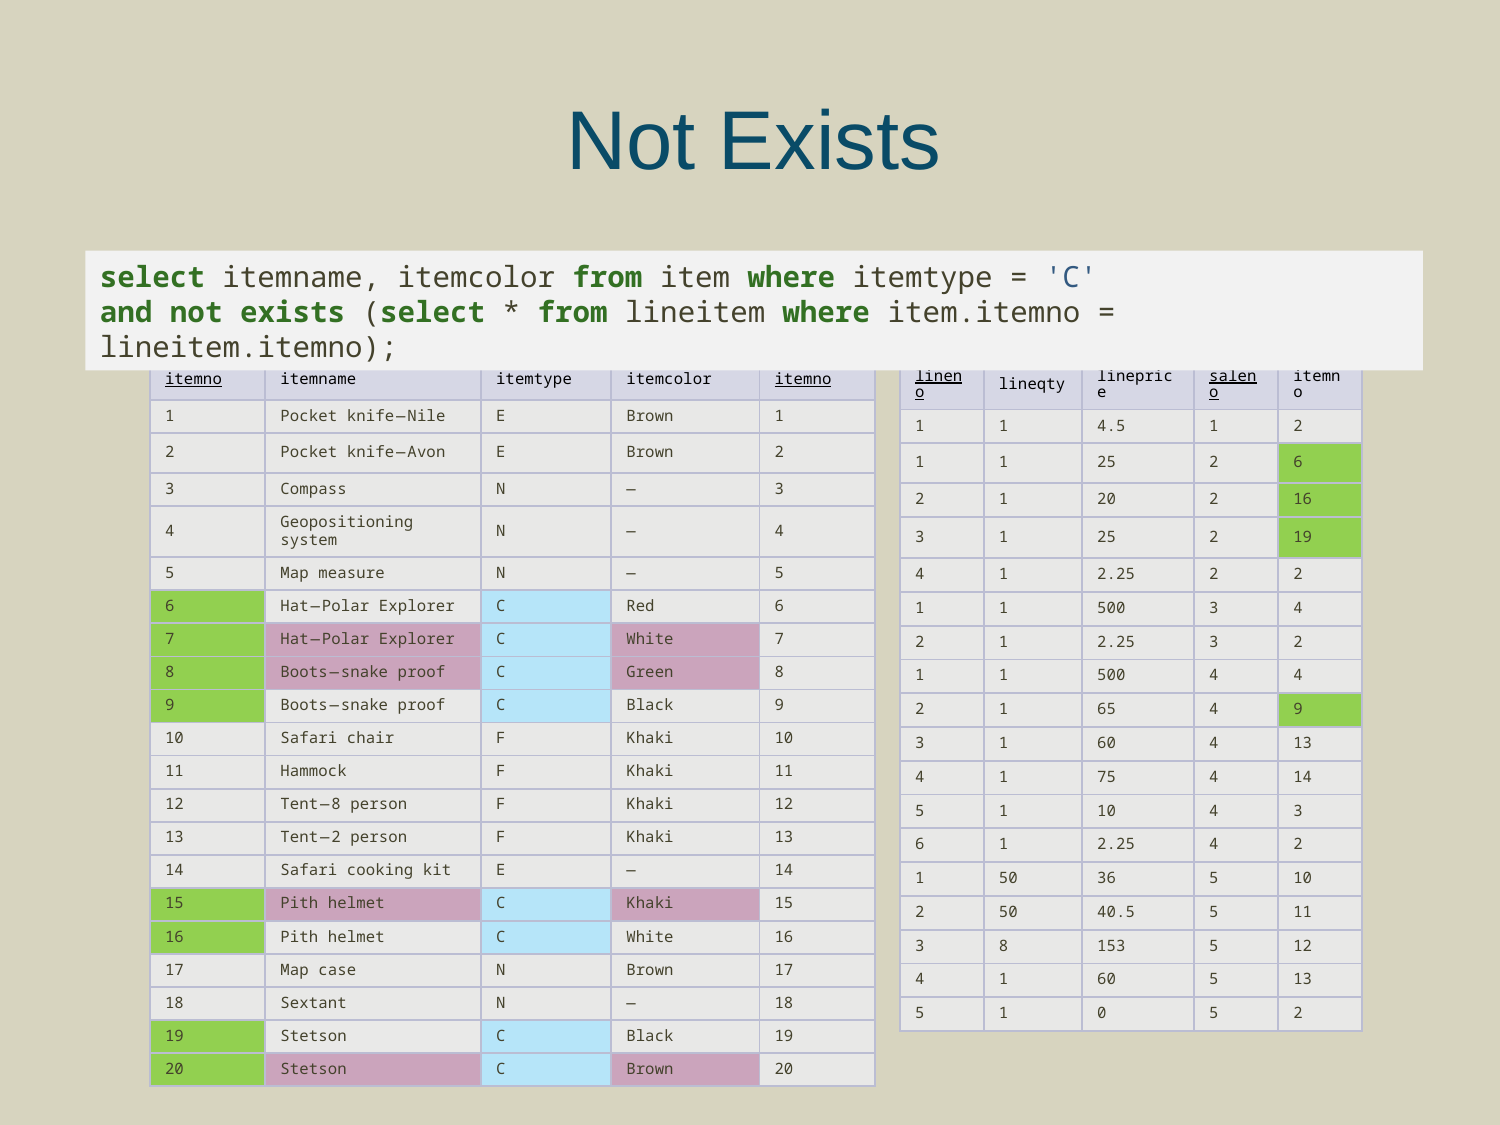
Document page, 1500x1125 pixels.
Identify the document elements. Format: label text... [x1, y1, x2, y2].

table_cell 17 [760, 955, 874, 986]
table_cell C [482, 657, 610, 689]
table_cell 4 [901, 964, 983, 996]
table_cell Khaki [612, 790, 759, 821]
table_cell 60 [1083, 728, 1193, 760]
table_cell Hammock [266, 756, 480, 788]
table_cell 7 [760, 624, 874, 656]
table_cell 1 [901, 863, 983, 895]
table_cell 10 [1083, 795, 1193, 827]
table_cell 15 [760, 889, 874, 920]
table_header itemno [760, 371, 874, 399]
table_cell Pocket knife—Nile [266, 401, 480, 432]
table_cell 1 [985, 829, 1081, 861]
table_cell 5 [1195, 964, 1277, 996]
table_cell 16 [1279, 484, 1361, 516]
table_cell 11 [760, 756, 874, 788]
table_cell F [482, 823, 610, 854]
table_cell 16 [760, 922, 874, 953]
table_cell 36 [1083, 863, 1193, 895]
table_cell — [612, 558, 759, 589]
table_cell N [482, 558, 610, 589]
table_cell 10 [1279, 863, 1361, 895]
table_cell 2 [1195, 559, 1277, 591]
table_cell 17 [151, 955, 264, 986]
table_cell 5 [760, 558, 874, 589]
table_cell 5 [1195, 863, 1277, 895]
table_header lineprice [1083, 371, 1193, 409]
table_cell Map measure [266, 558, 480, 589]
table_cell Safari chair [266, 723, 480, 755]
table_cell 19 [760, 1021, 874, 1052]
table_cell 1 [985, 998, 1081, 1030]
table_cell 16 [151, 922, 264, 953]
table_cell 13 [760, 823, 874, 854]
table_cell 3 [151, 474, 264, 505]
table_cell 3 [1195, 627, 1277, 659]
table_cell 6 [901, 829, 983, 861]
table_cell 20 [1083, 484, 1193, 516]
table_cell 4 [901, 559, 983, 591]
table_cell E [482, 401, 610, 432]
table_cell 1 [985, 694, 1081, 726]
table_cell 500 [1083, 660, 1193, 692]
table_cell 1 [901, 410, 983, 442]
table_cell Brown [612, 434, 759, 472]
table_cell 18 [151, 988, 264, 1019]
table_cell Geopositioning system [266, 507, 480, 556]
table_cell 12 [760, 790, 874, 821]
table_cell 18 [760, 988, 874, 1019]
table_cell — [612, 507, 759, 556]
table_cell 25 [1083, 518, 1193, 557]
table_cell 4 [901, 762, 983, 794]
table_header itemno [1279, 371, 1361, 409]
table_header saleno [1195, 371, 1277, 409]
table_cell Sextant [266, 988, 480, 1019]
table_cell 8 [760, 657, 874, 689]
table_cell 5 [1195, 897, 1277, 929]
table_cell 12 [151, 790, 264, 821]
table_cell 14 [1279, 762, 1361, 794]
table_cell Pocket knife—Avon [266, 434, 480, 472]
table_cell 153 [1083, 931, 1193, 963]
table_header lineno [901, 371, 983, 409]
table_cell 5 [1195, 931, 1277, 963]
table_cell 2.25 [1083, 829, 1193, 861]
table_cell 3 [760, 474, 874, 505]
table_cell 1 [985, 444, 1081, 482]
table_cell 1 [985, 728, 1081, 760]
table_cell 5 [151, 558, 264, 589]
table_cell N [482, 988, 610, 1019]
table_cell 1 [901, 593, 983, 625]
table_cell White [612, 922, 759, 953]
table_cell 10 [760, 723, 874, 755]
table_cell Black [612, 1021, 759, 1052]
table_cell 5 [901, 998, 983, 1030]
table_cell 3 [1195, 593, 1277, 625]
table_cell E [482, 856, 610, 887]
table_cell 2 [901, 897, 983, 929]
table_cell 11 [151, 756, 264, 788]
table_cell 2 [151, 434, 264, 472]
table_cell 11 [1279, 897, 1361, 929]
table_cell Tent—2 person [266, 823, 480, 854]
table_cell 13 [151, 823, 264, 854]
table_cell Black [612, 690, 759, 722]
table_header itemtype [482, 371, 610, 399]
table_cell 14 [151, 856, 264, 887]
table_cell C [482, 690, 610, 722]
table_cell 4 [1195, 829, 1277, 861]
table_cell Pith helmet [266, 922, 480, 953]
table_cell 2.25 [1083, 559, 1193, 591]
table_cell Map case [266, 955, 480, 986]
table_header itemname [266, 371, 480, 399]
table_cell 5 [1195, 998, 1277, 1030]
table_cell C [482, 1021, 610, 1052]
table_cell 75 [1083, 762, 1193, 794]
table_cell 3 [901, 518, 983, 557]
table_cell Khaki [612, 756, 759, 788]
table_cell 1 [985, 484, 1081, 516]
table_cell 2 [1279, 829, 1361, 861]
table_cell Khaki [612, 823, 759, 854]
table_cell N [482, 955, 610, 986]
table_cell 1 [985, 518, 1081, 557]
table_cell C [482, 624, 610, 656]
table_cell F [482, 723, 610, 755]
table_cell 25 [1083, 444, 1193, 482]
table_cell 1 [985, 627, 1081, 659]
table_cell 1 [901, 660, 983, 692]
table_cell 2 [901, 627, 983, 659]
table_cell 4.5 [1083, 410, 1193, 442]
table_cell 65 [1083, 694, 1193, 726]
table_cell 2 [1195, 444, 1277, 482]
table_cell White [612, 624, 759, 656]
table_cell 15 [151, 889, 264, 920]
table_cell C [482, 889, 610, 920]
table_cell 60 [1083, 964, 1193, 996]
table_cell Tent—8 person [266, 790, 480, 821]
table_cell 2 [901, 694, 983, 726]
table_cell 1 [985, 660, 1081, 692]
table_cell Red [612, 591, 759, 622]
table_cell 1 [985, 410, 1081, 442]
table_cell 6 [151, 591, 264, 622]
table_cell 2 [1279, 410, 1361, 442]
table_header itemno [151, 371, 264, 399]
table_cell 1 [985, 593, 1081, 625]
table_cell 4 [1195, 660, 1277, 692]
table_cell 13 [1279, 964, 1361, 996]
table_cell 9 [1279, 694, 1361, 726]
table_cell Compass [266, 474, 480, 505]
table_cell Khaki [612, 723, 759, 755]
table_cell Pith helmet [266, 889, 480, 920]
table_cell 1 [1195, 410, 1277, 442]
table_cell 1 [985, 559, 1081, 591]
table_cell 8 [985, 931, 1081, 963]
table_cell 500 [1083, 593, 1193, 625]
table_cell F [482, 756, 610, 788]
table_cell 19 [1279, 518, 1361, 557]
table_cell 4 [1195, 694, 1277, 726]
table_cell 1 [151, 401, 264, 432]
table_cell 4 [151, 507, 264, 556]
table_cell 4 [1279, 660, 1361, 692]
table_cell Brown [612, 401, 759, 432]
table_cell Boots—snake proof [266, 690, 480, 722]
table_cell 50 [985, 863, 1081, 895]
table_cell — [612, 856, 759, 887]
table_cell 4 [1279, 593, 1361, 625]
table_cell 2 [901, 484, 983, 516]
table_header itemcolor [612, 371, 759, 399]
table_cell 50 [985, 897, 1081, 929]
table_cell Brown [612, 1054, 759, 1085]
table_cell 2 [1279, 627, 1361, 659]
table_cell 2 [1195, 484, 1277, 516]
table_cell 9 [151, 690, 264, 722]
table_cell Khaki [612, 889, 759, 920]
table_cell C [482, 922, 610, 953]
table_cell 13 [1279, 728, 1361, 760]
table_cell 7 [151, 624, 264, 656]
table_cell 5 [901, 795, 983, 827]
table_cell Brown [612, 955, 759, 986]
table_cell Safari cooking kit [266, 856, 480, 887]
table_cell Stetson [266, 1054, 480, 1085]
table_cell Boots—snake proof [266, 657, 480, 689]
table_cell 4 [760, 507, 874, 556]
table_cell 3 [1279, 795, 1361, 827]
table_cell N [482, 507, 610, 556]
table_cell 3 [901, 728, 983, 760]
table_cell 4 [1195, 795, 1277, 827]
table_cell — [612, 988, 759, 1019]
table_cell 4 [1195, 762, 1277, 794]
table_cell 6 [760, 591, 874, 622]
table_cell 2.25 [1083, 627, 1193, 659]
table_cell 0 [1083, 998, 1193, 1030]
text_box select itemname, itemcolor from item where itemtype = 'C' and not exists (select * from lineitem where item.itemno = lineitem.itemno); [85, 250, 1423, 371]
table_cell Hat—Polar Explorer [266, 591, 480, 622]
table_cell C [482, 591, 610, 622]
table_cell 3 [901, 931, 983, 963]
table_cell 20 [151, 1054, 264, 1085]
table_cell 2 [1195, 518, 1277, 557]
table_cell 4 [1195, 728, 1277, 760]
table_cell 1 [985, 795, 1081, 827]
table_cell 2 [1279, 998, 1361, 1030]
table_cell 1 [985, 964, 1081, 996]
table_cell C [482, 1054, 610, 1085]
table_cell Stetson [266, 1021, 480, 1052]
table_cell 12 [1279, 931, 1361, 963]
table_cell E [482, 434, 610, 472]
table_cell — [612, 474, 759, 505]
table_header lineqty [985, 371, 1081, 409]
table_cell 6 [1279, 444, 1361, 482]
table_cell 20 [760, 1054, 874, 1085]
table_cell 14 [760, 856, 874, 887]
title Not Exists [89, 45, 1419, 228]
table_cell 40.5 [1083, 897, 1193, 929]
table_cell 1 [985, 762, 1081, 794]
table_cell Hat—Polar Explorer [266, 624, 480, 656]
table_cell N [482, 474, 610, 505]
table_cell 10 [151, 723, 264, 755]
table_cell 2 [760, 434, 874, 472]
table_cell 2 [1279, 559, 1361, 591]
table_cell 8 [151, 657, 264, 689]
table_cell Green [612, 657, 759, 689]
table_cell 1 [901, 444, 983, 482]
table_cell 9 [760, 690, 874, 722]
table_cell 19 [151, 1021, 264, 1052]
table_cell 1 [760, 401, 874, 432]
table_cell F [482, 790, 610, 821]
